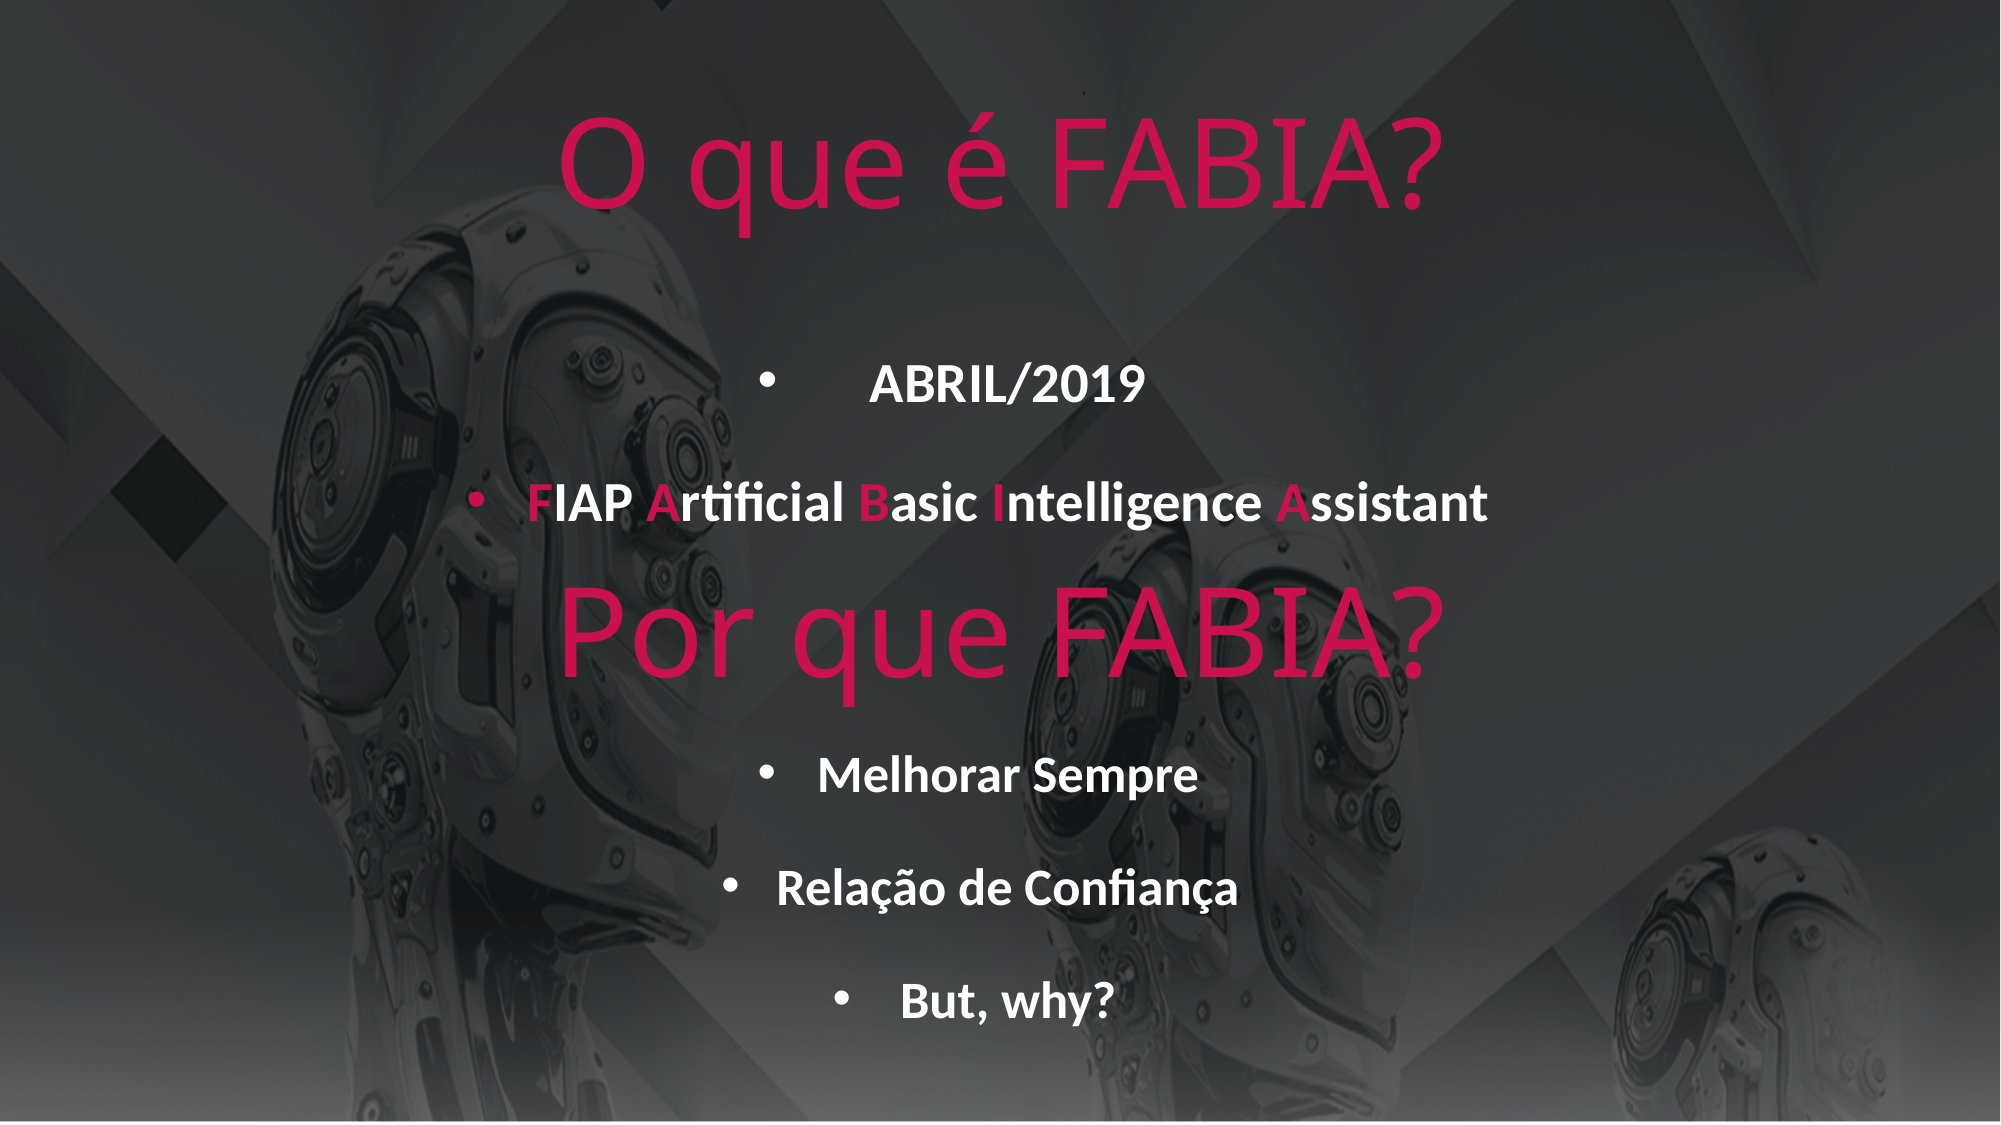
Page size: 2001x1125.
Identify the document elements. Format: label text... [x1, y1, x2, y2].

list Melhorar Sempre Relação de Confiança But, why? [575, 746, 1425, 1038]
title O que é FABIA? [137, 59, 1863, 278]
list ABRIL/2019 FIAP Artificial Basic Intelligence Assistant [336, 303, 1664, 528]
text_box Por que FABIA? [137, 528, 1863, 746]
picture [0, 0, 2001, 1125]
